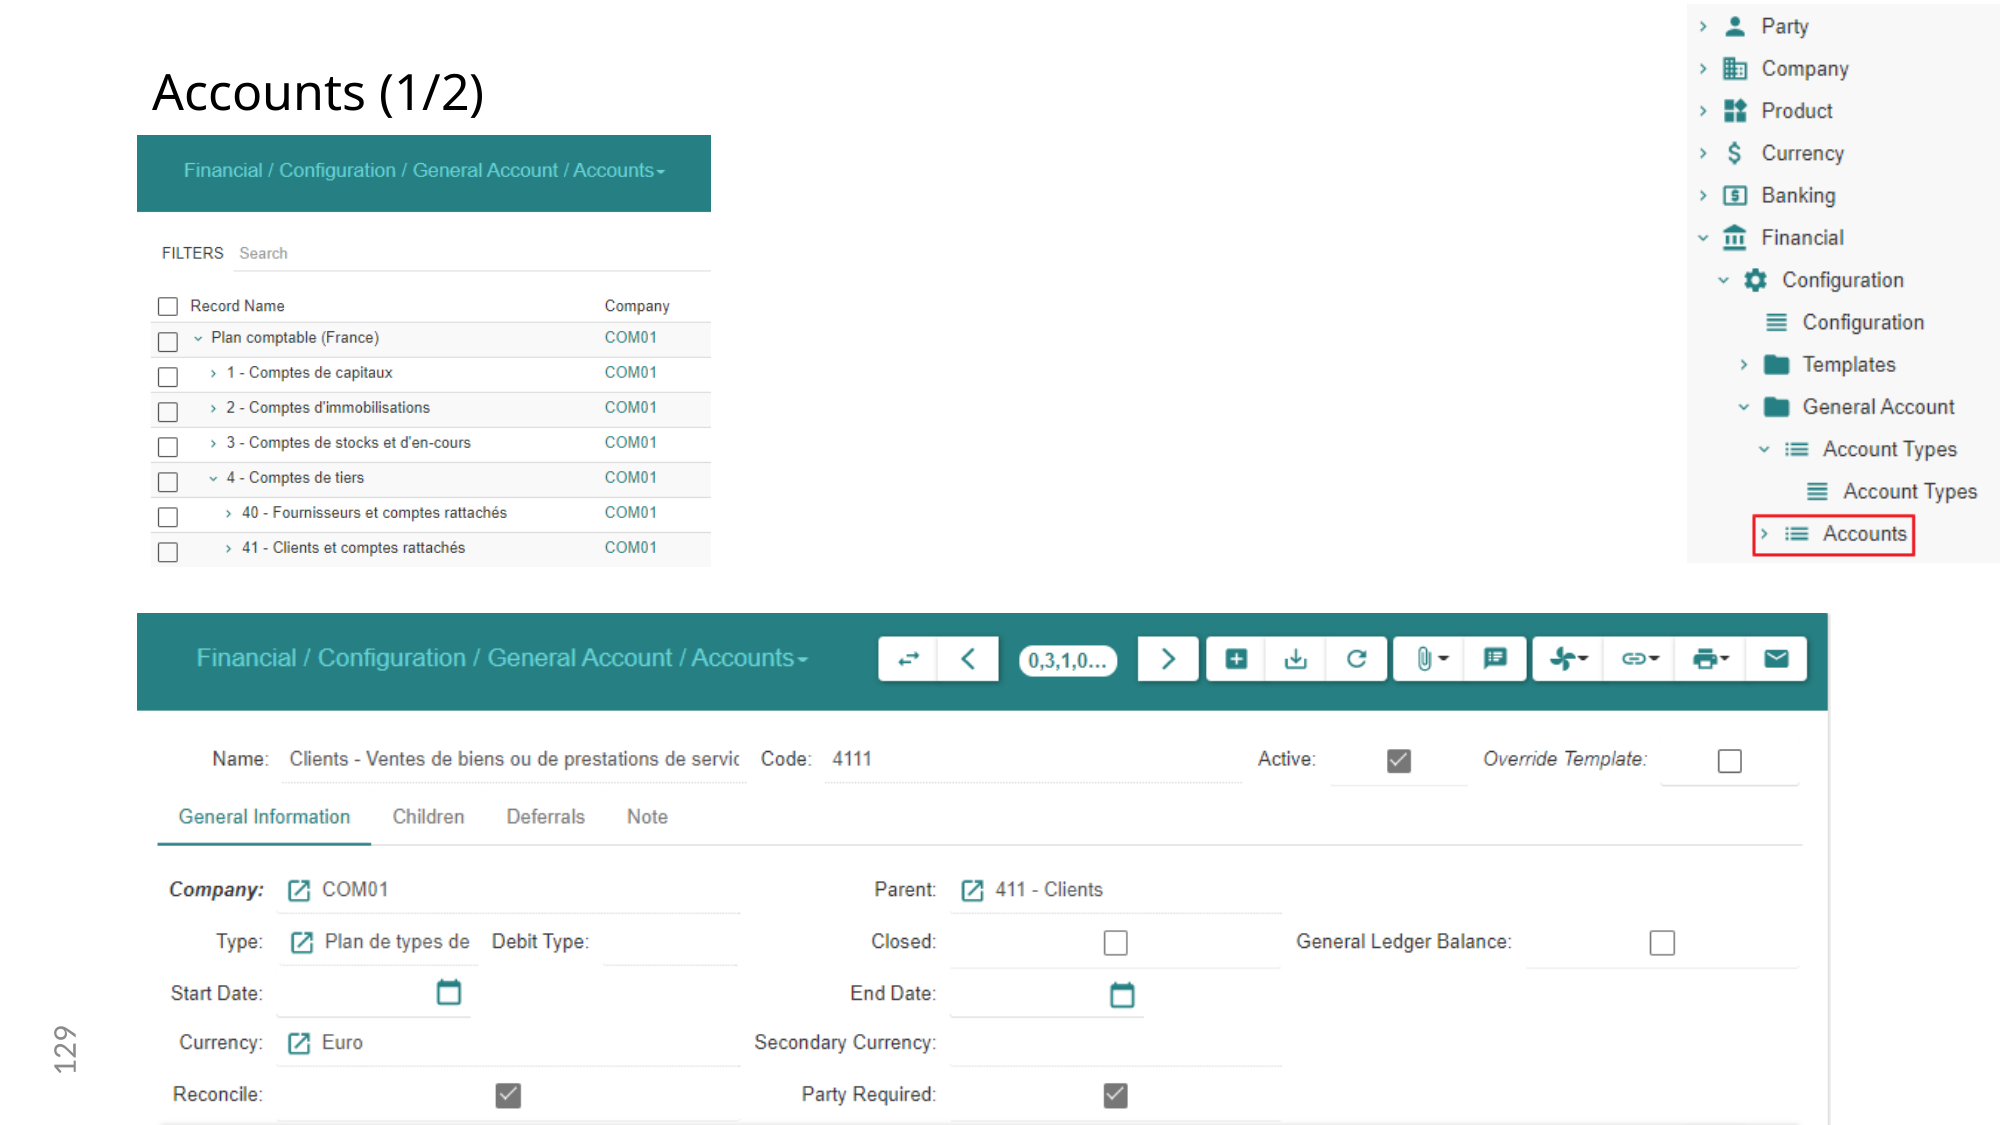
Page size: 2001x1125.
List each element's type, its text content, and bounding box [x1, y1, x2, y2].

title Accounts (1/2) [137, 59, 1687, 136]
picture [1687, 4, 2000, 563]
slide_number 129 [32, 995, 93, 1108]
picture [137, 135, 711, 567]
picture [137, 613, 1831, 1125]
